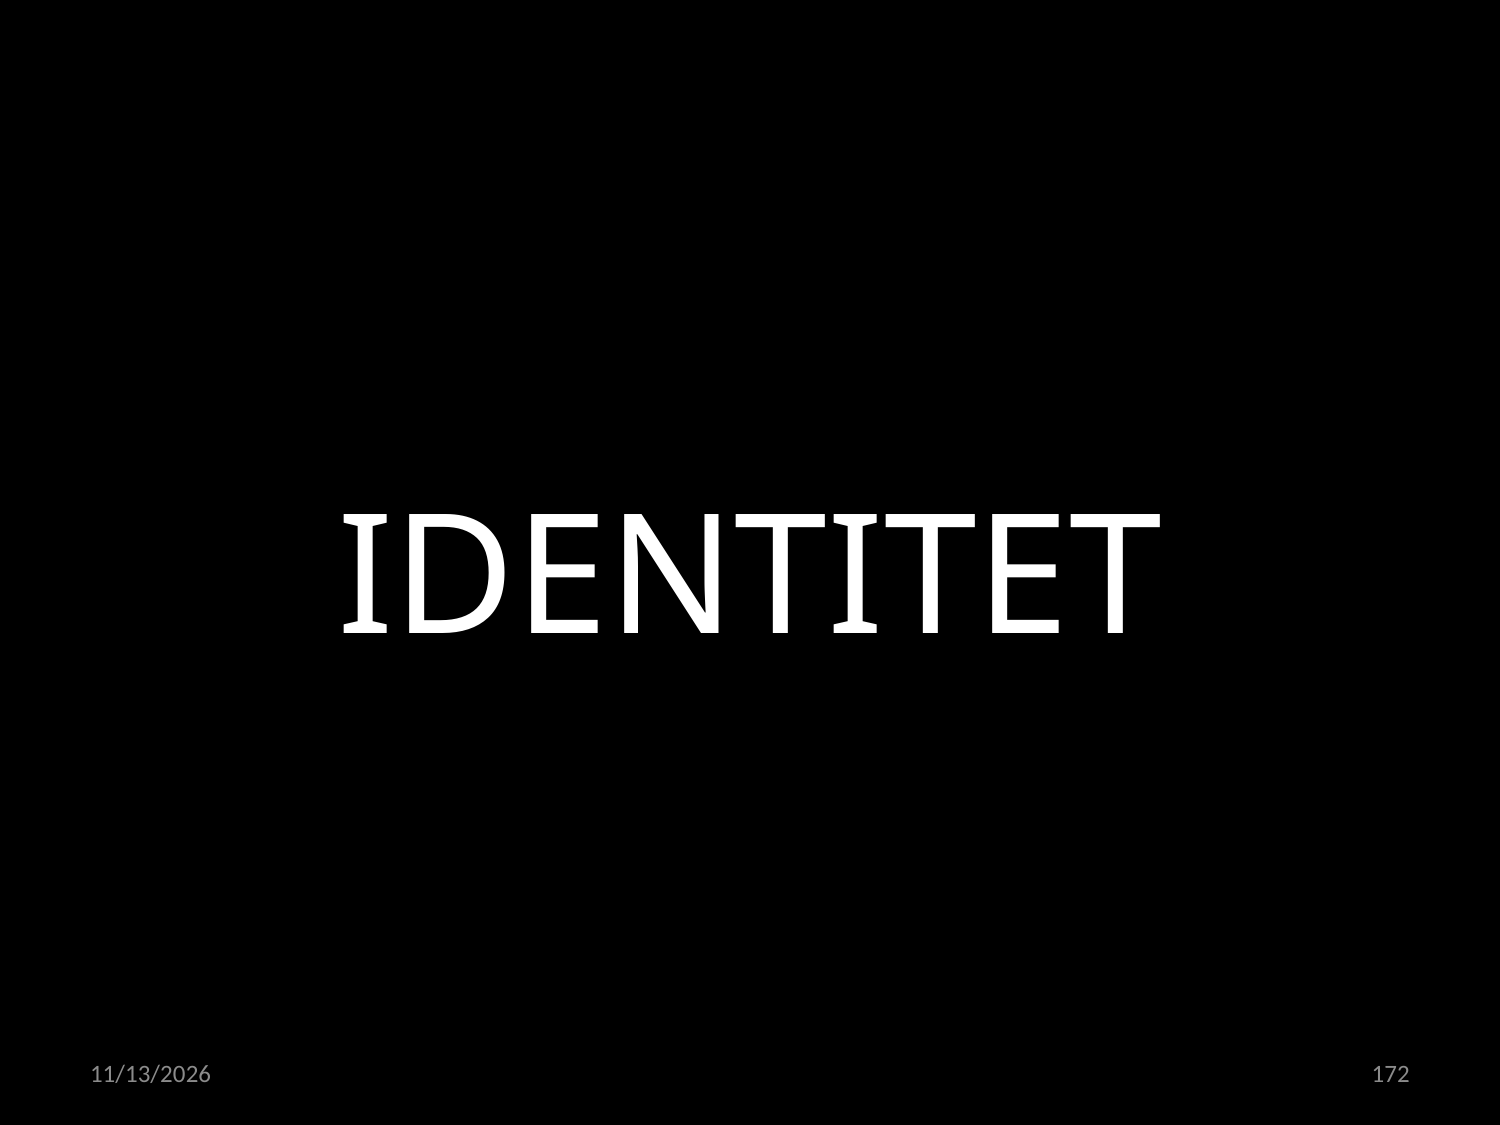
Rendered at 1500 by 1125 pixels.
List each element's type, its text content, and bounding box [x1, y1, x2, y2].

slide_number 172 [1074, 1042, 1425, 1103]
text_box IDENTITET [0, 459, 1500, 561]
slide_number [75, 1042, 425, 1103]
